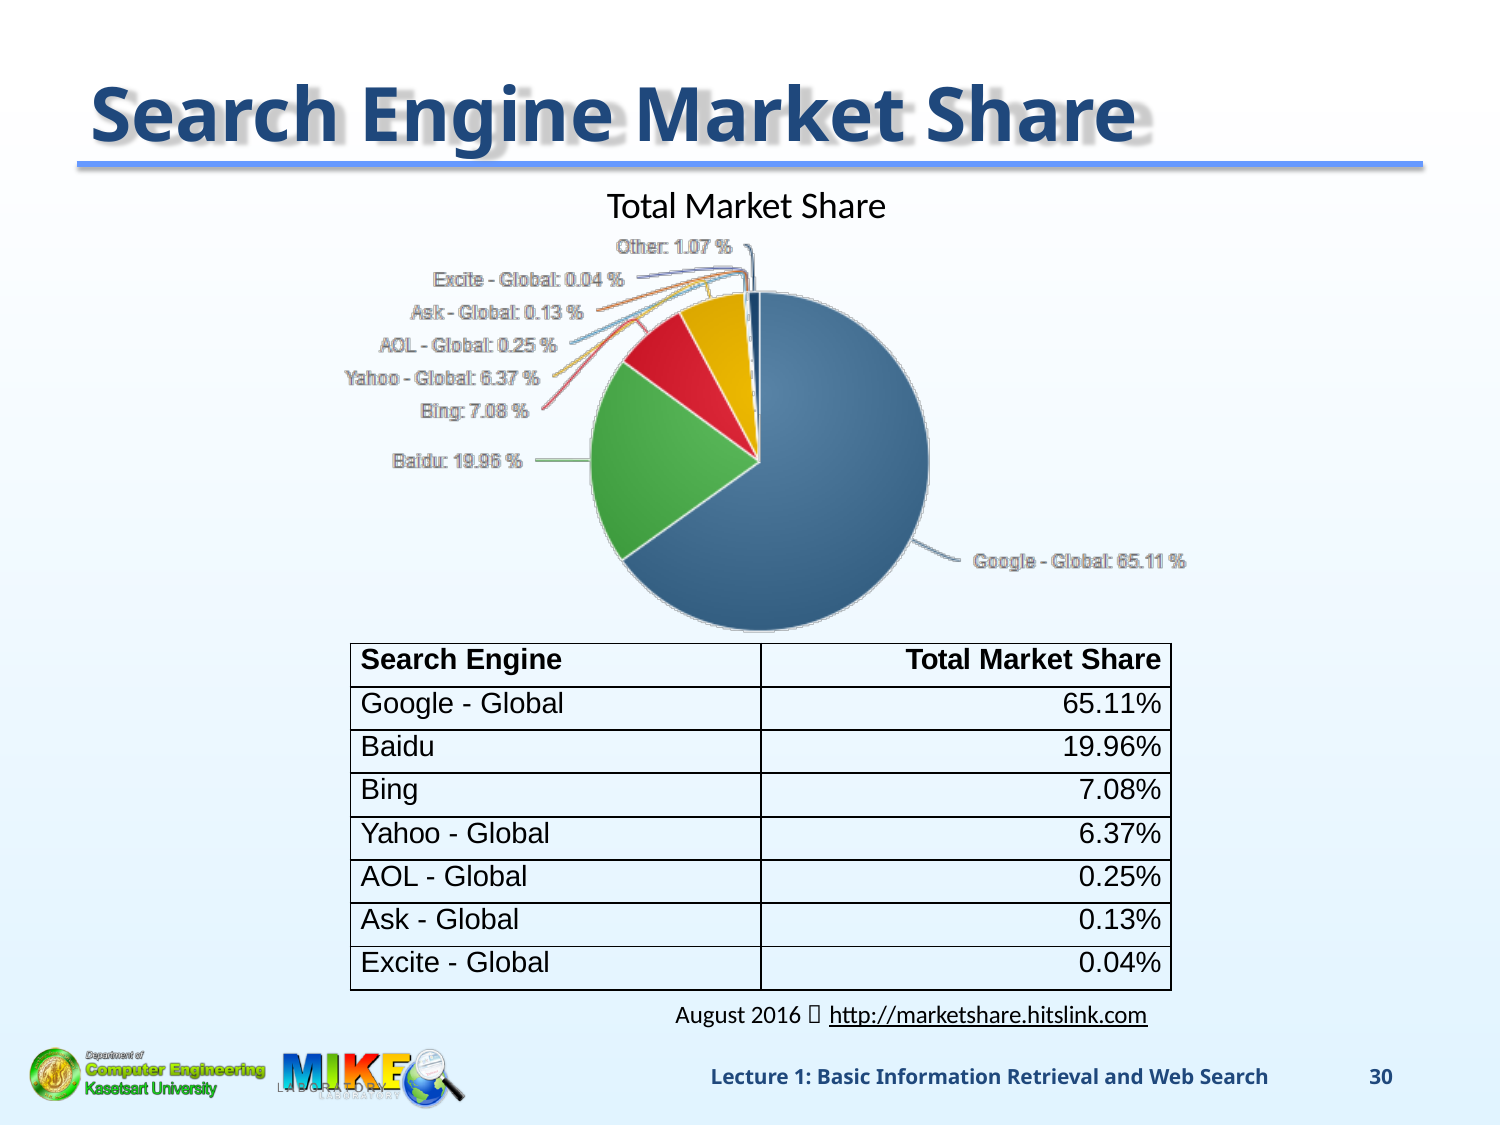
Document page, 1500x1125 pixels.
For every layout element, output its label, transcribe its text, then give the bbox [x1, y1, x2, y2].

table_header Total Market Share [762, 644, 1170, 686]
table_cell Yahoo - Global [351, 818, 760, 859]
text_box Total Market Share [604, 180, 896, 226]
table_cell Baidu [351, 731, 760, 772]
table_cell Ask - Global [351, 904, 760, 946]
table_cell 65.11% [762, 688, 1170, 729]
table_cell Google - Global [351, 688, 760, 729]
footer Lecture 1: Basic Information Retrieval and Web Search [708, 1065, 1288, 1125]
table_cell Excite - Global [351, 947, 760, 989]
table_cell Bing [351, 774, 760, 816]
text_box [340, 235, 1191, 634]
text_box [42, 41, 1205, 166]
text_box August 2016  http://marketshare.hitslink.com [673, 998, 1166, 1029]
table_cell 6.37% [762, 818, 1170, 859]
table_cell 0.25% [762, 861, 1170, 902]
table_cell 0.04% [762, 947, 1170, 989]
text_box 30 [1367, 1065, 1398, 1089]
table_cell 0.13% [762, 904, 1170, 946]
table_header Search Engine [351, 644, 760, 686]
table_cell AOL - Global [351, 861, 760, 902]
table_cell 7.08% [762, 774, 1170, 816]
picture [0, 0, 1500, 1125]
table_cell 19.96% [762, 731, 1170, 772]
title Search Engine Market Share [87, 66, 1413, 255]
